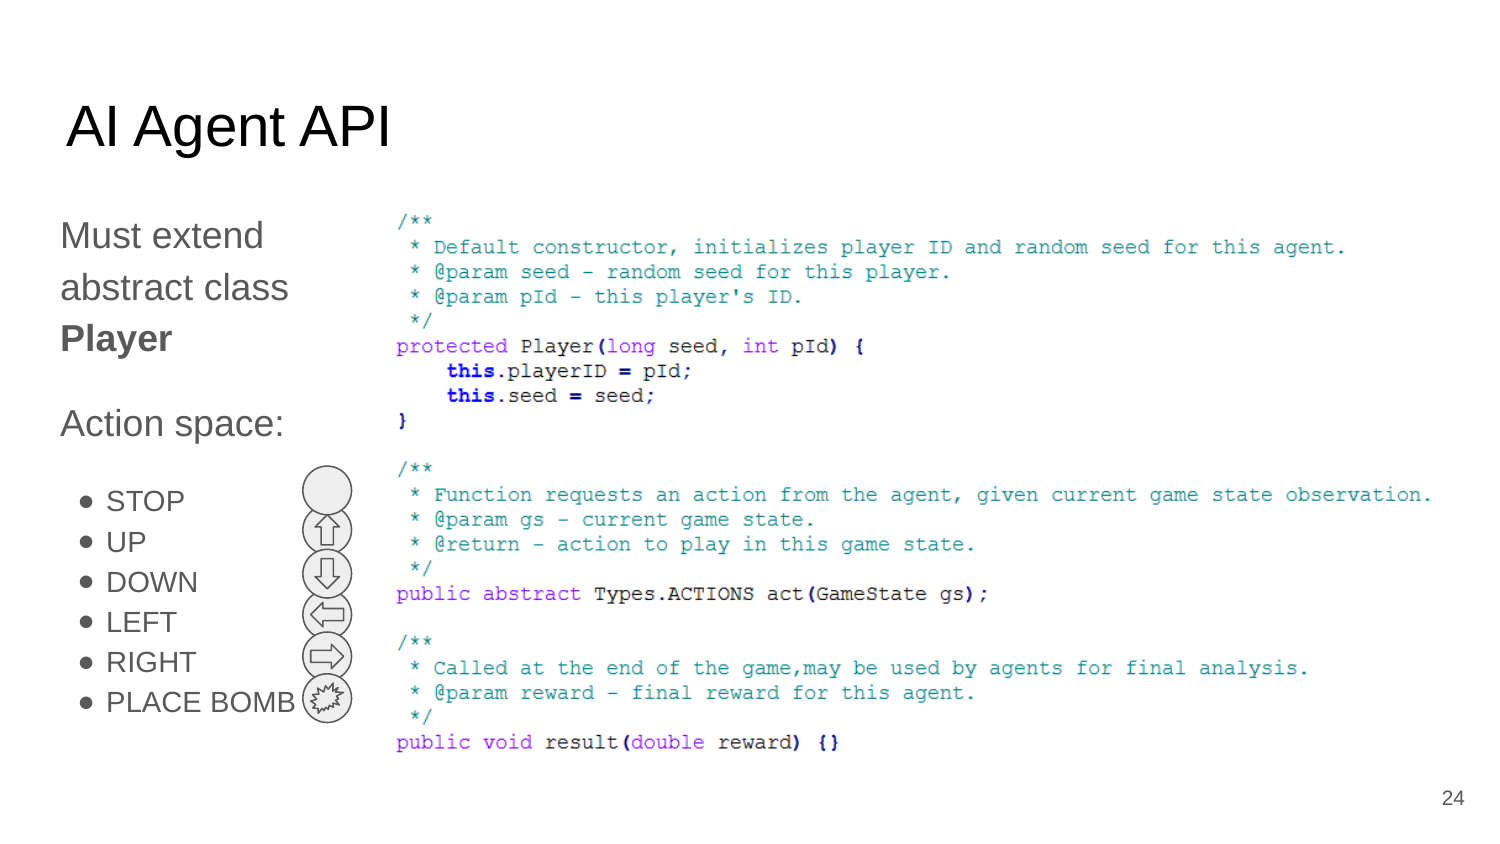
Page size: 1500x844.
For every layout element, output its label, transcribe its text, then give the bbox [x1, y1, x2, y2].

text_box [302, 466, 352, 515]
text_box [302, 510, 352, 552]
text_box [315, 558, 340, 589]
slide_number 24 [1389, 764, 1480, 830]
title AI Agent API [51, 72, 1449, 167]
text_box [315, 514, 340, 545]
text_box [310, 602, 344, 627]
text_box [302, 673, 352, 723]
text_box [302, 632, 352, 677]
text_box [310, 644, 344, 669]
text_box [302, 549, 352, 599]
text_box [310, 683, 344, 714]
list Must extend abstract class Player Action space: STOP UP DOWN LEFT RIGHT PLACE BOMB [51, 189, 412, 750]
text_box [302, 594, 352, 635]
picture [382, 199, 1457, 761]
